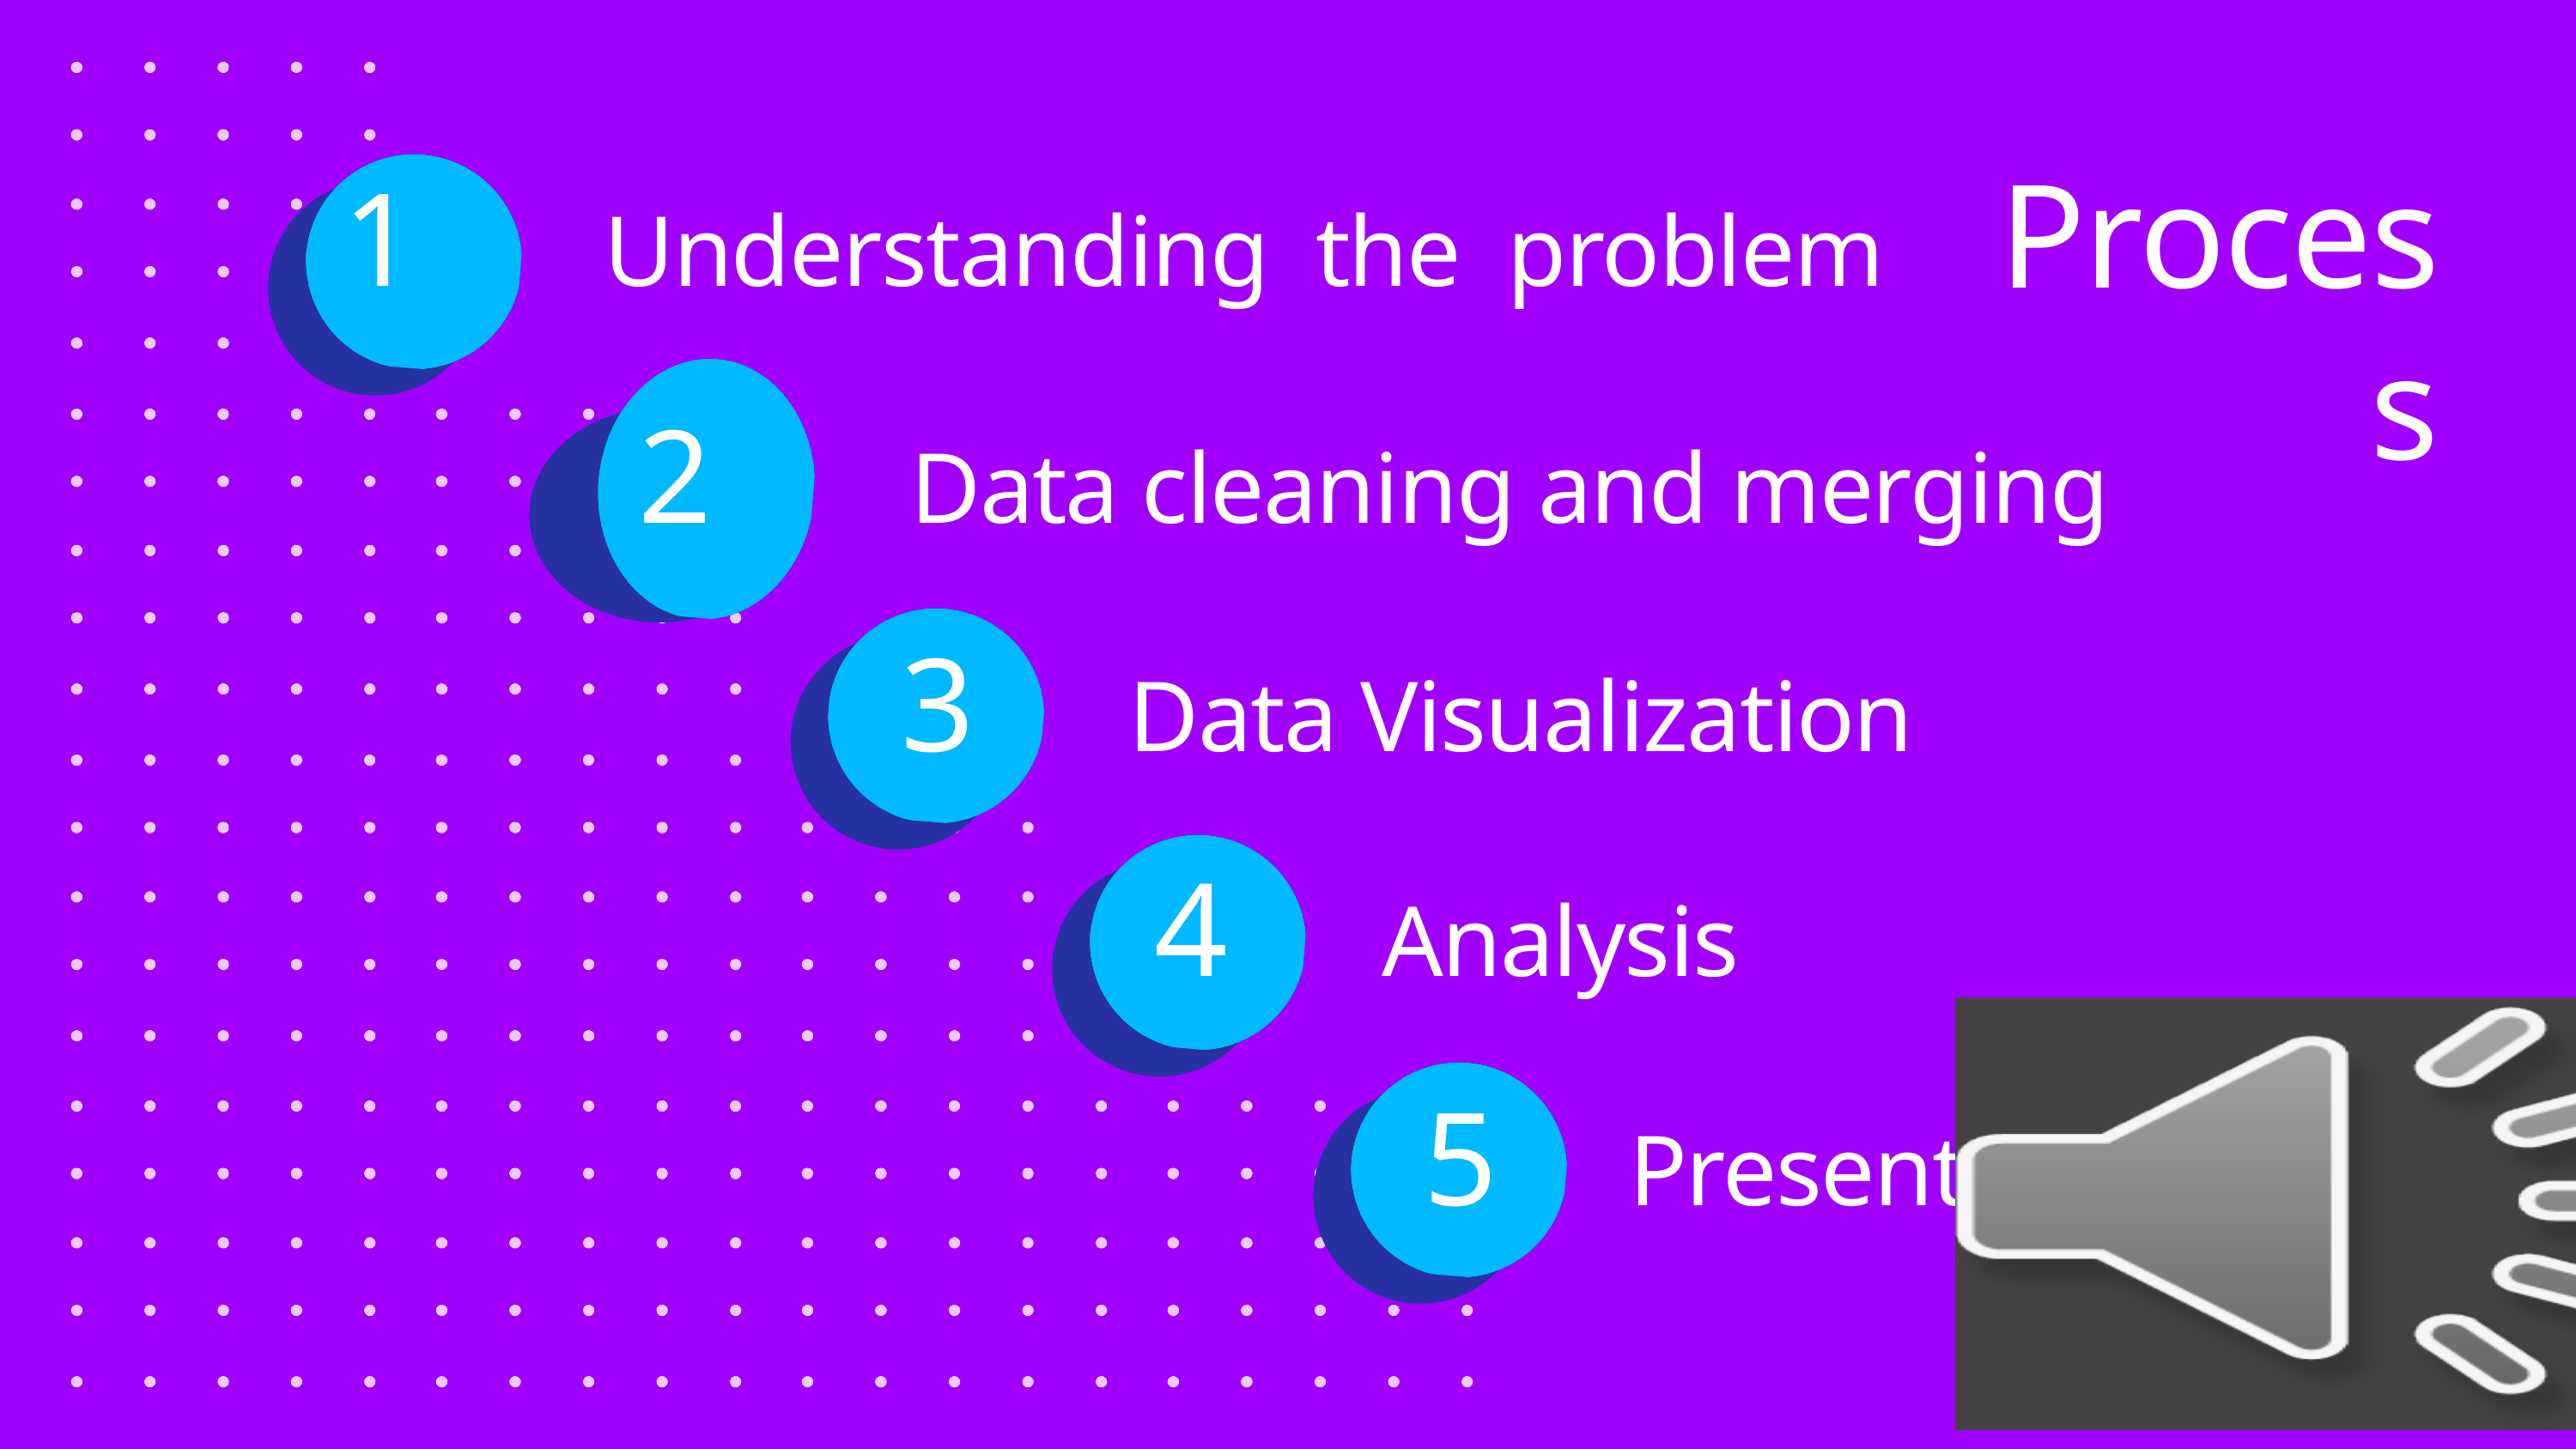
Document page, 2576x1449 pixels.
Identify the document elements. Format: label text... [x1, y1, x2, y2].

text_box 2 Data cleaning and merging [1480, 420, 2222, 549]
text_box 4 Analysis [1480, 873, 1831, 1003]
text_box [1313, 1052, 1576, 1304]
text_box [790, 598, 1053, 850]
text_box 3 Data Visualization [1480, 648, 2115, 778]
picture [1954, 996, 2576, 1432]
text_box 5 Presentation [1579, 1102, 1950, 1232]
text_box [62, 57, 1478, 1392]
text_box 1 Understanding the problem [1480, 183, 2360, 312]
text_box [1052, 825, 1314, 1077]
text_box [529, 371, 848, 623]
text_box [267, 144, 530, 396]
text_box Process [1942, 144, 2439, 488]
